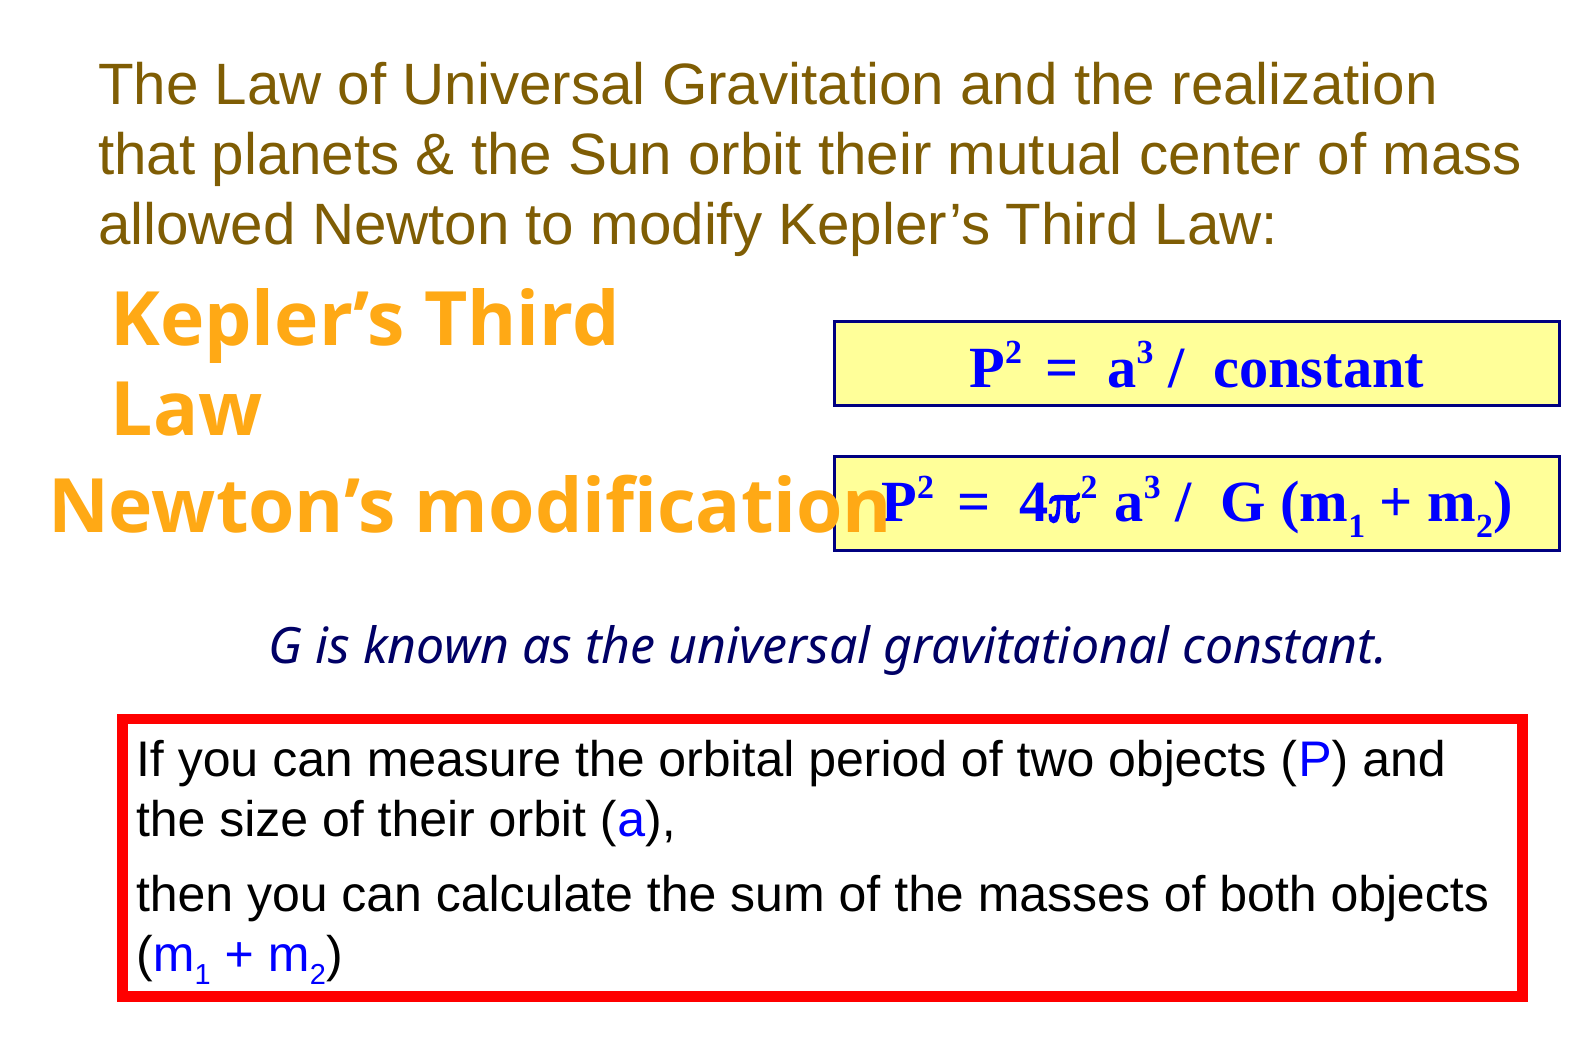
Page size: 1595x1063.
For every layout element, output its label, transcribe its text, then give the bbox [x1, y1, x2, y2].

text_box P2 = 42 a3 / G (m1 + m2) [910, 456, 1560, 551]
text_box G is known as the universal gravitational constant. [184, 606, 1473, 682]
text_box If you can measure the orbital period of two objects (P) and the size of their orbit (a), then you can calculate the sum of the masses of both objects (m1 + m2) [122, 718, 1523, 997]
text_box Newton’s modification [34, 406, 910, 599]
text_box The Law of Universal Gravitation and the realization that planets & the Sun orbit their mutual center of mass allowed Newton to modify Kepler’s Third Law: [84, 0, 1560, 263]
title Kepler’s Third Law [97, 264, 773, 406]
text_box P2 = a3 / constant [834, 321, 1560, 406]
